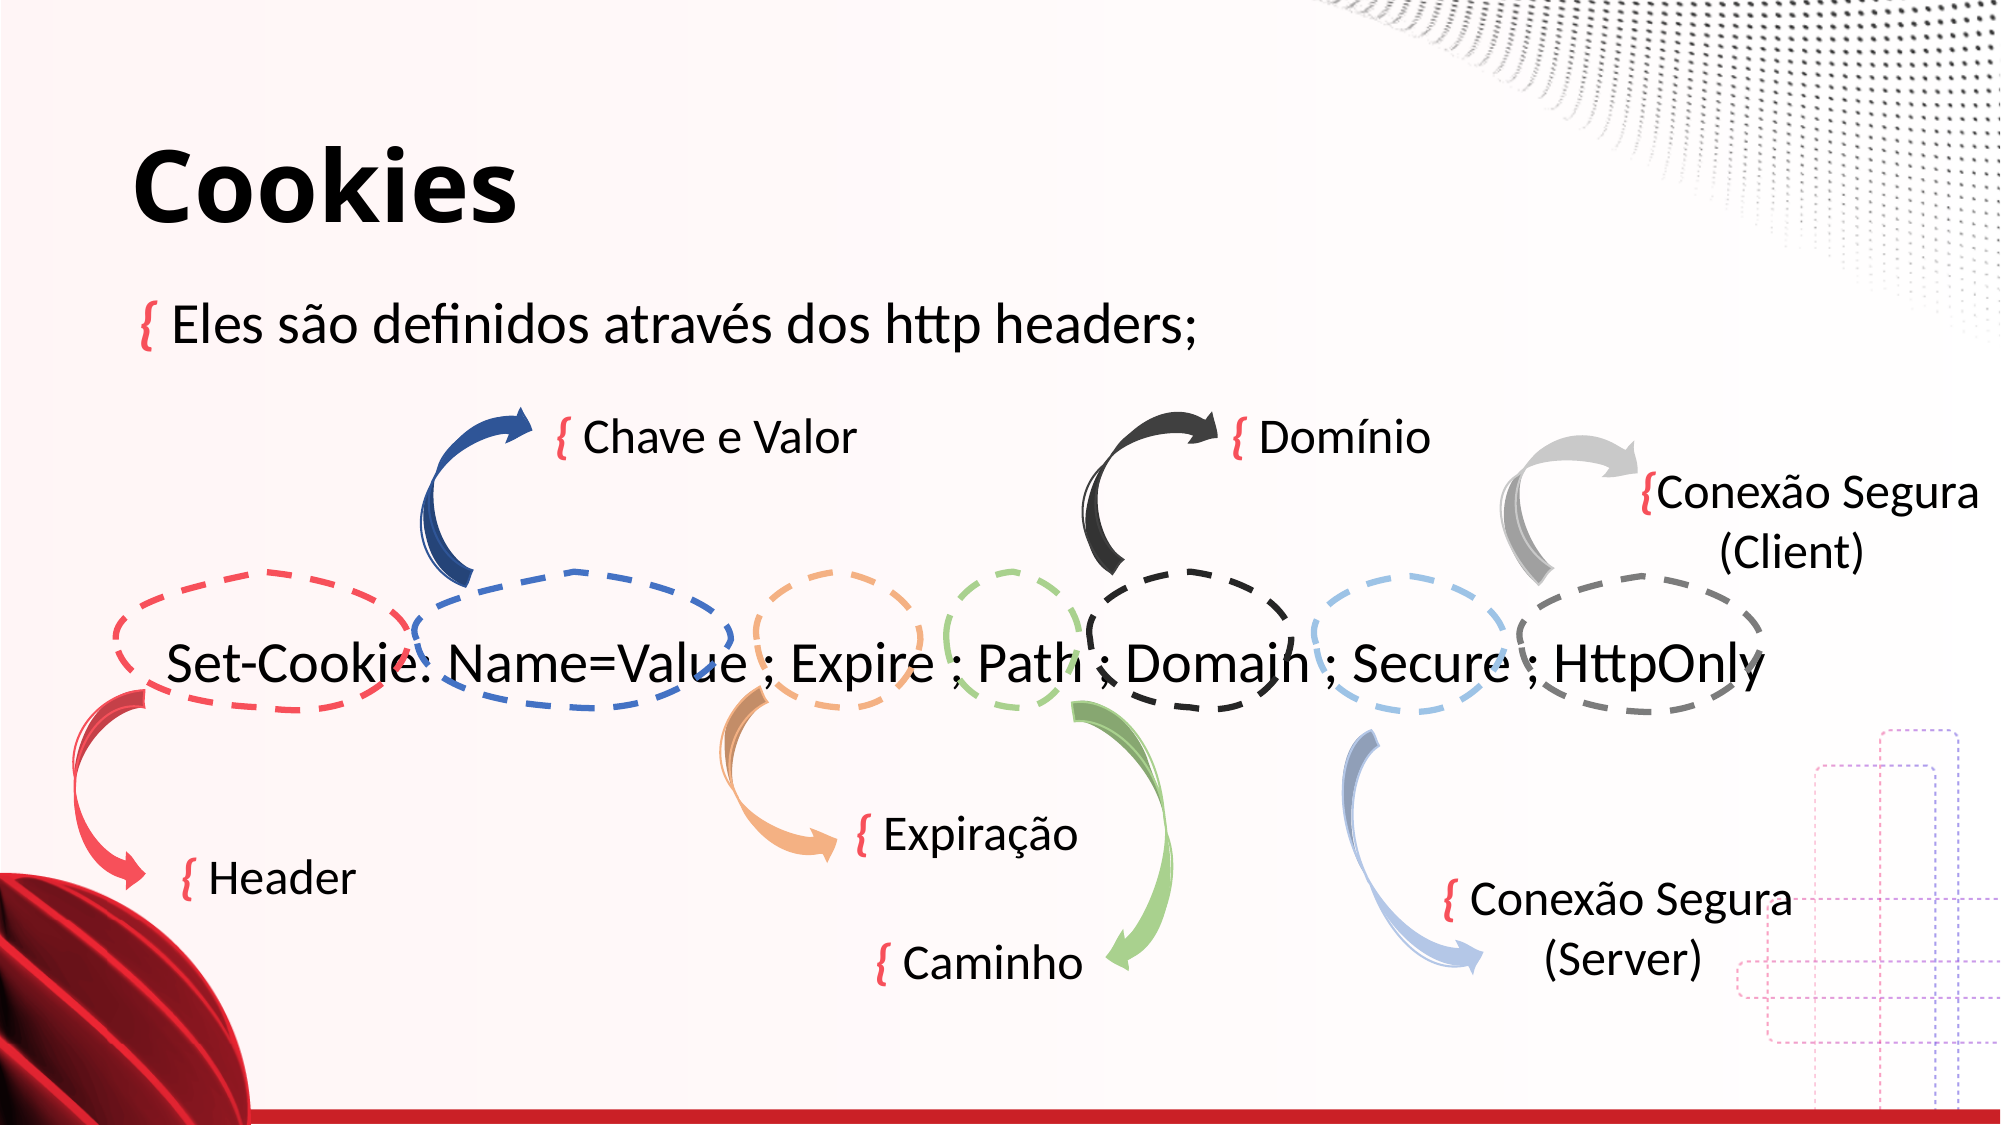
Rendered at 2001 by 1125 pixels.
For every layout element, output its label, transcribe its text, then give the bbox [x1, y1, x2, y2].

title Cookies [115, 114, 1616, 252]
text_box [1341, 728, 1426, 960]
text_box [1499, 435, 1635, 587]
text_box [72, 688, 146, 891]
text_box [719, 685, 838, 864]
text_box { Caminho [859, 922, 1099, 998]
text_box [754, 570, 922, 709]
text_box { Domínio [1215, 396, 1447, 472]
text_box [114, 570, 410, 712]
text_box Set-Cookie: Name=Value ; Expire ; Path ; Domain ; Secure ; HttpOnly [152, 546, 1624, 702]
text_box {Conexão Segura (Client) [1624, 451, 1996, 587]
text_box Set-Cookie: Name=Value ; Expire ; Path ; Domain ; Secure ; HttpOnly [1699, 587, 1782, 702]
text_box { Eles são definidos através dos http headers; [123, 252, 1215, 363]
text_box [1518, 577, 1763, 714]
text_box [419, 406, 533, 588]
text_box [1088, 570, 1293, 711]
text_box { Header [165, 836, 373, 912]
text_box [1032, 821, 1801, 1004]
text_box [1313, 575, 1507, 713]
text_box [1081, 411, 1215, 576]
picture [0, 0, 2001, 1125]
text_box [1070, 700, 1174, 972]
text_box { Expiração [839, 793, 1094, 868]
text_box [945, 570, 1081, 709]
text_box { Chave e Valor [539, 396, 874, 472]
text_box [413, 570, 732, 710]
text_box { Conexão Segura (Server) [1426, 857, 1809, 993]
